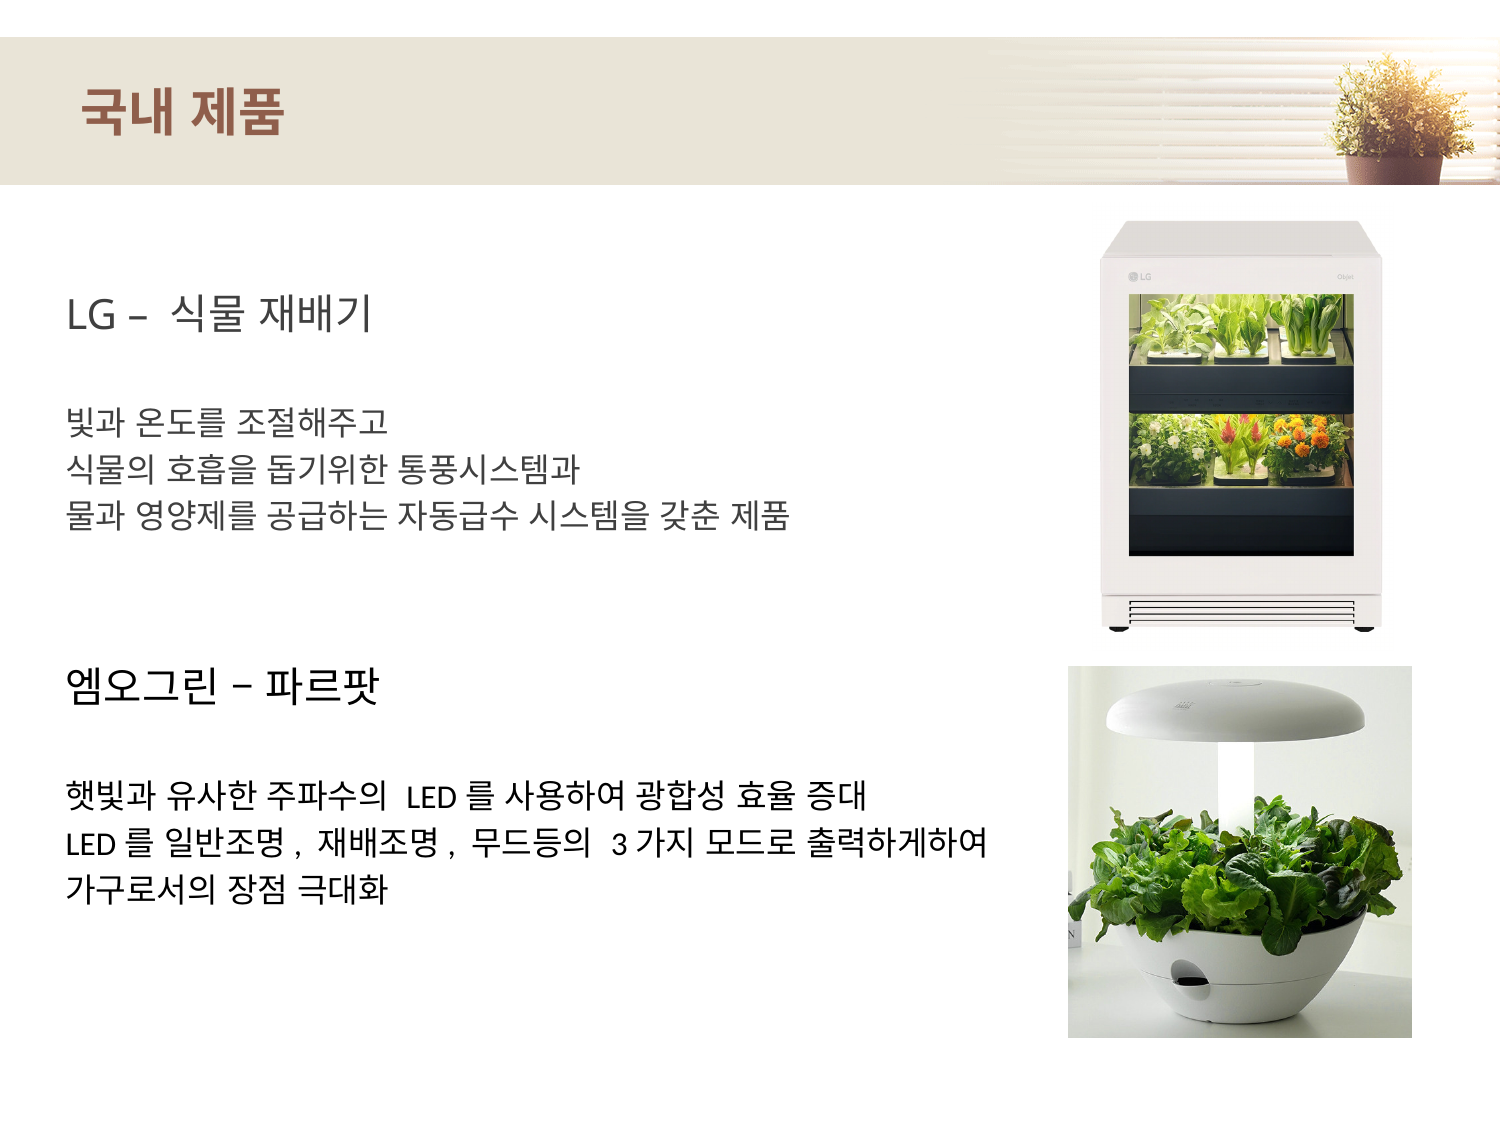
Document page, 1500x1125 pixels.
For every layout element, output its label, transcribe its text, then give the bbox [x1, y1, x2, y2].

title 국내 제품 [65, 45, 1449, 177]
text_box LG – 식물 재배기 빛과 온도를 조절해주고 식물의 호흡을 돕기위한 통풍시스템과 물과 영양제를 공급하는 자동급수 시스템을 갖춘 제품 엠오그린 – 파르팟 햇빛과 유사한 주파수의 LED를 사용하여 광합성 효율 증대 LED를 일반조명, 재배조명, 무드등의 3가지 모드로 출력하게하여 가구로서의 장점 극대화 [50, 231, 1445, 1010]
picture [0, 0, 1500, 1125]
